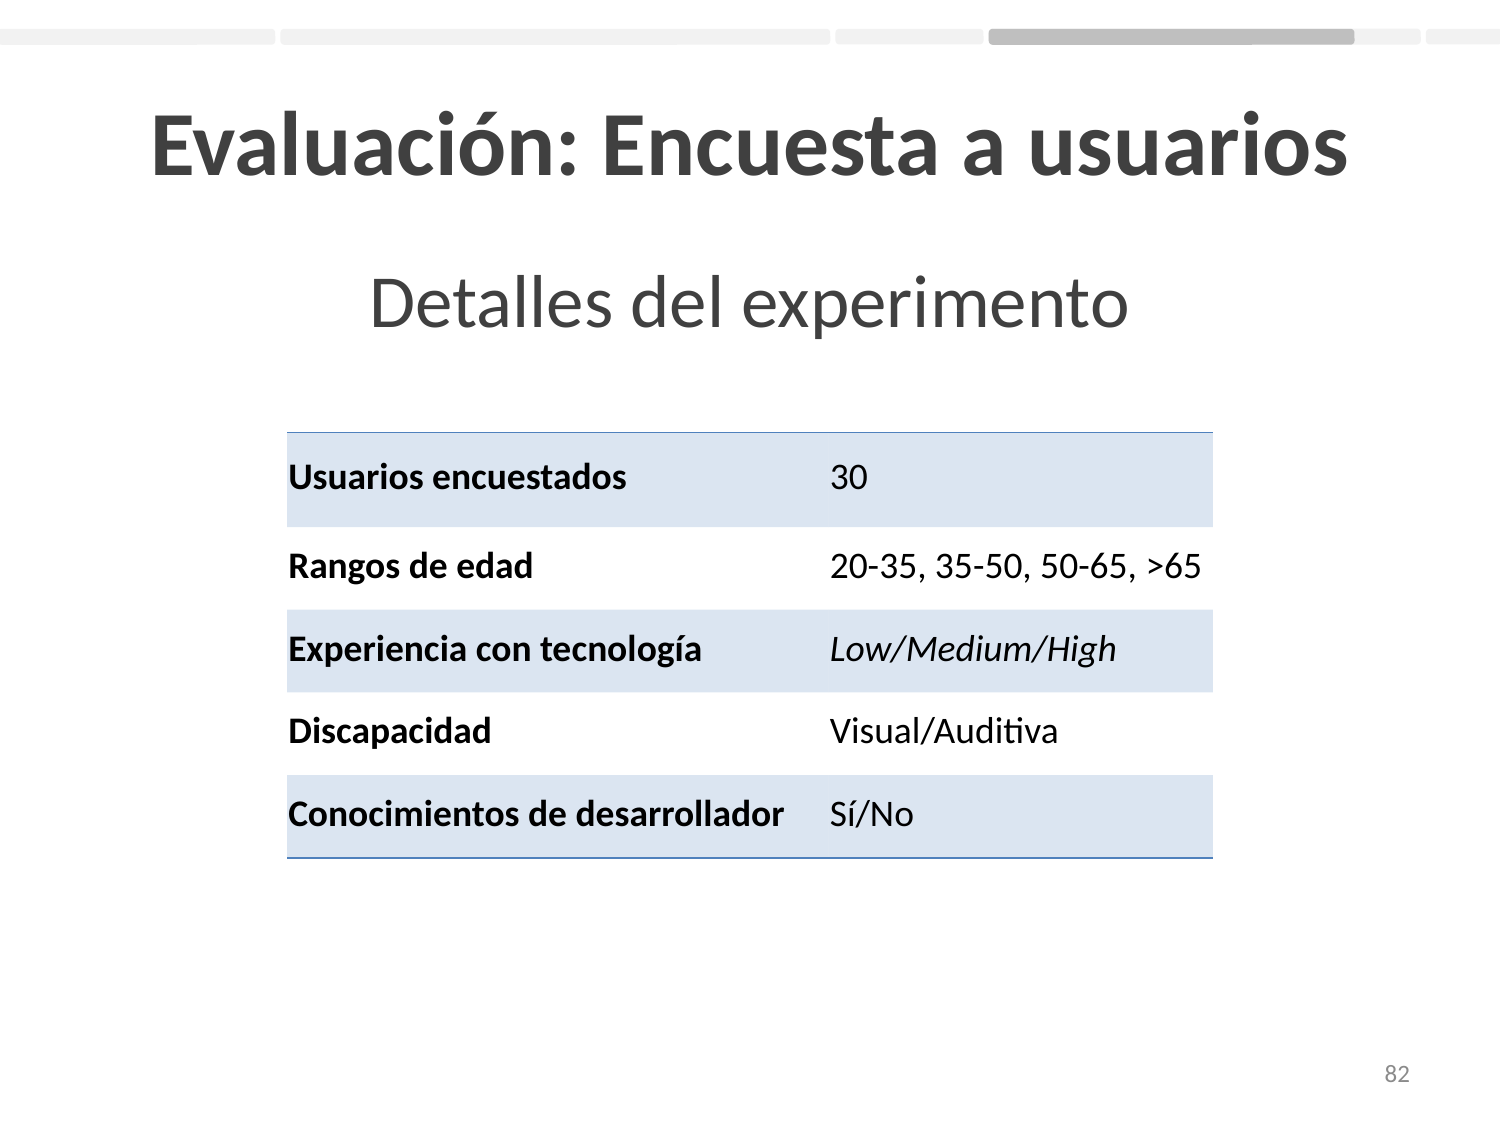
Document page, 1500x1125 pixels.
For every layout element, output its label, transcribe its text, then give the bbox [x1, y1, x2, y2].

text_box [988, 28, 1355, 45]
title Evaluación: Encuesta a usuarios [75, 45, 1425, 233]
table_cell Visual/Auditiva [829, 692, 1213, 775]
table_cell Discapacidad [287, 692, 829, 775]
table_cell Rangos de edad [287, 527, 829, 610]
slide_number 82 [1074, 1042, 1425, 1103]
table_cell 20-35, 35-50, 50-65, >65 [829, 527, 1213, 610]
table_header Usuarios encuestados [287, 433, 829, 527]
table_cell Low/Medium/High [829, 610, 1213, 692]
table_cell Conocimientos de desarrollador [287, 775, 829, 857]
table_cell Sí/No [829, 775, 1213, 857]
list Detalles del experimento [75, 262, 1425, 1005]
table_header 30 [829, 433, 1213, 527]
table_cell Experiencia con tecnología [287, 610, 829, 692]
